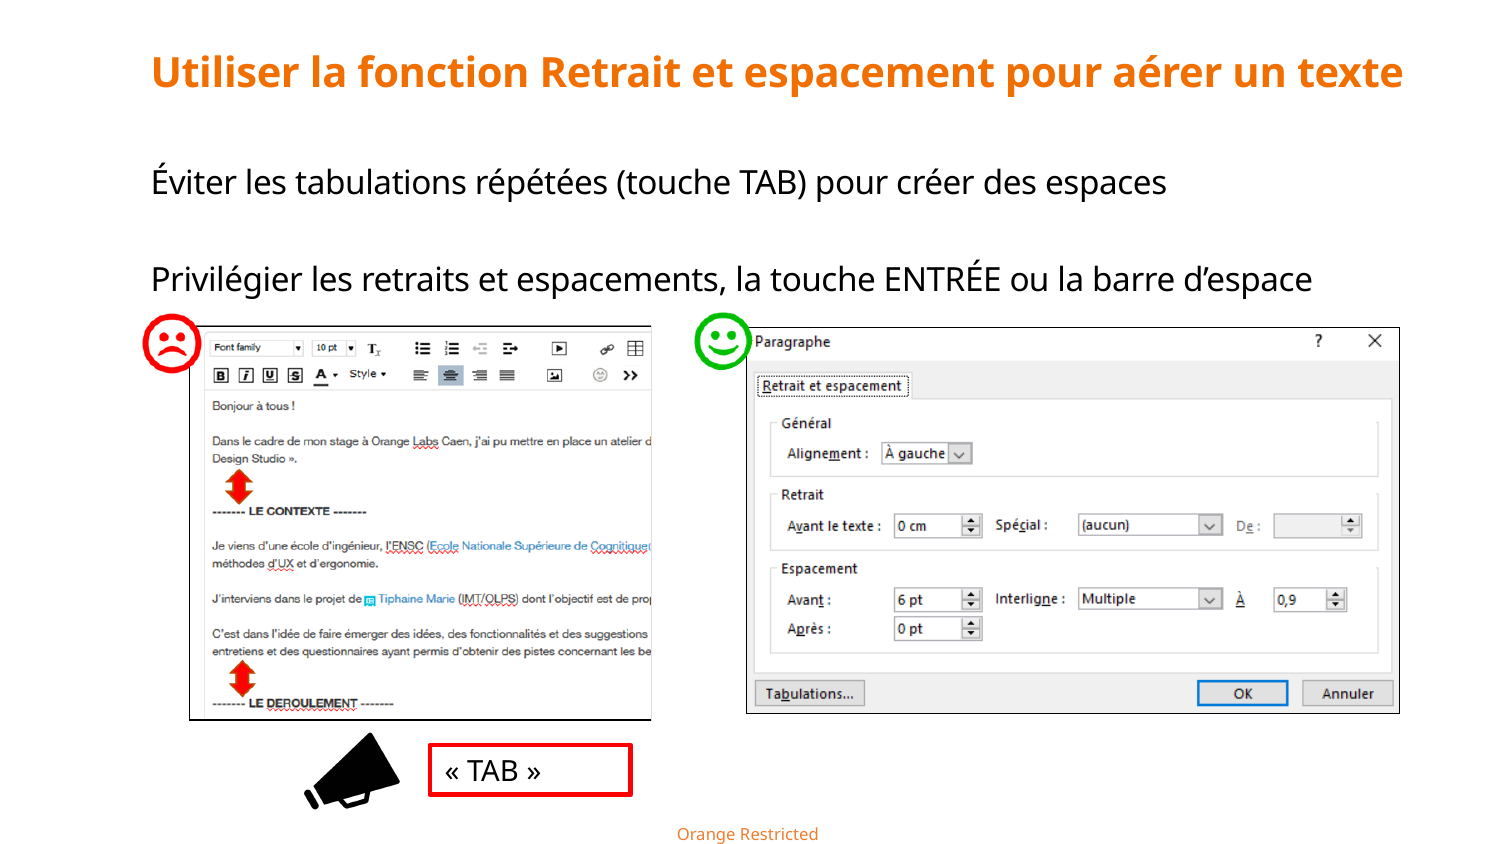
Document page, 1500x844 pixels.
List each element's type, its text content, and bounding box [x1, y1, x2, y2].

title Utiliser la fonction Retrait et espacement pour aérer un texte [135, 43, 1459, 166]
list Éviter les tabulations répétées (touche TAB) pour créer des espaces Privilégier les retraits et espacements, la touche ENTRÉE ou la barre d’espace [135, 166, 1459, 706]
picture [135, 306, 652, 829]
picture [687, 304, 1400, 714]
text_box « TAB » [429, 745, 631, 795]
